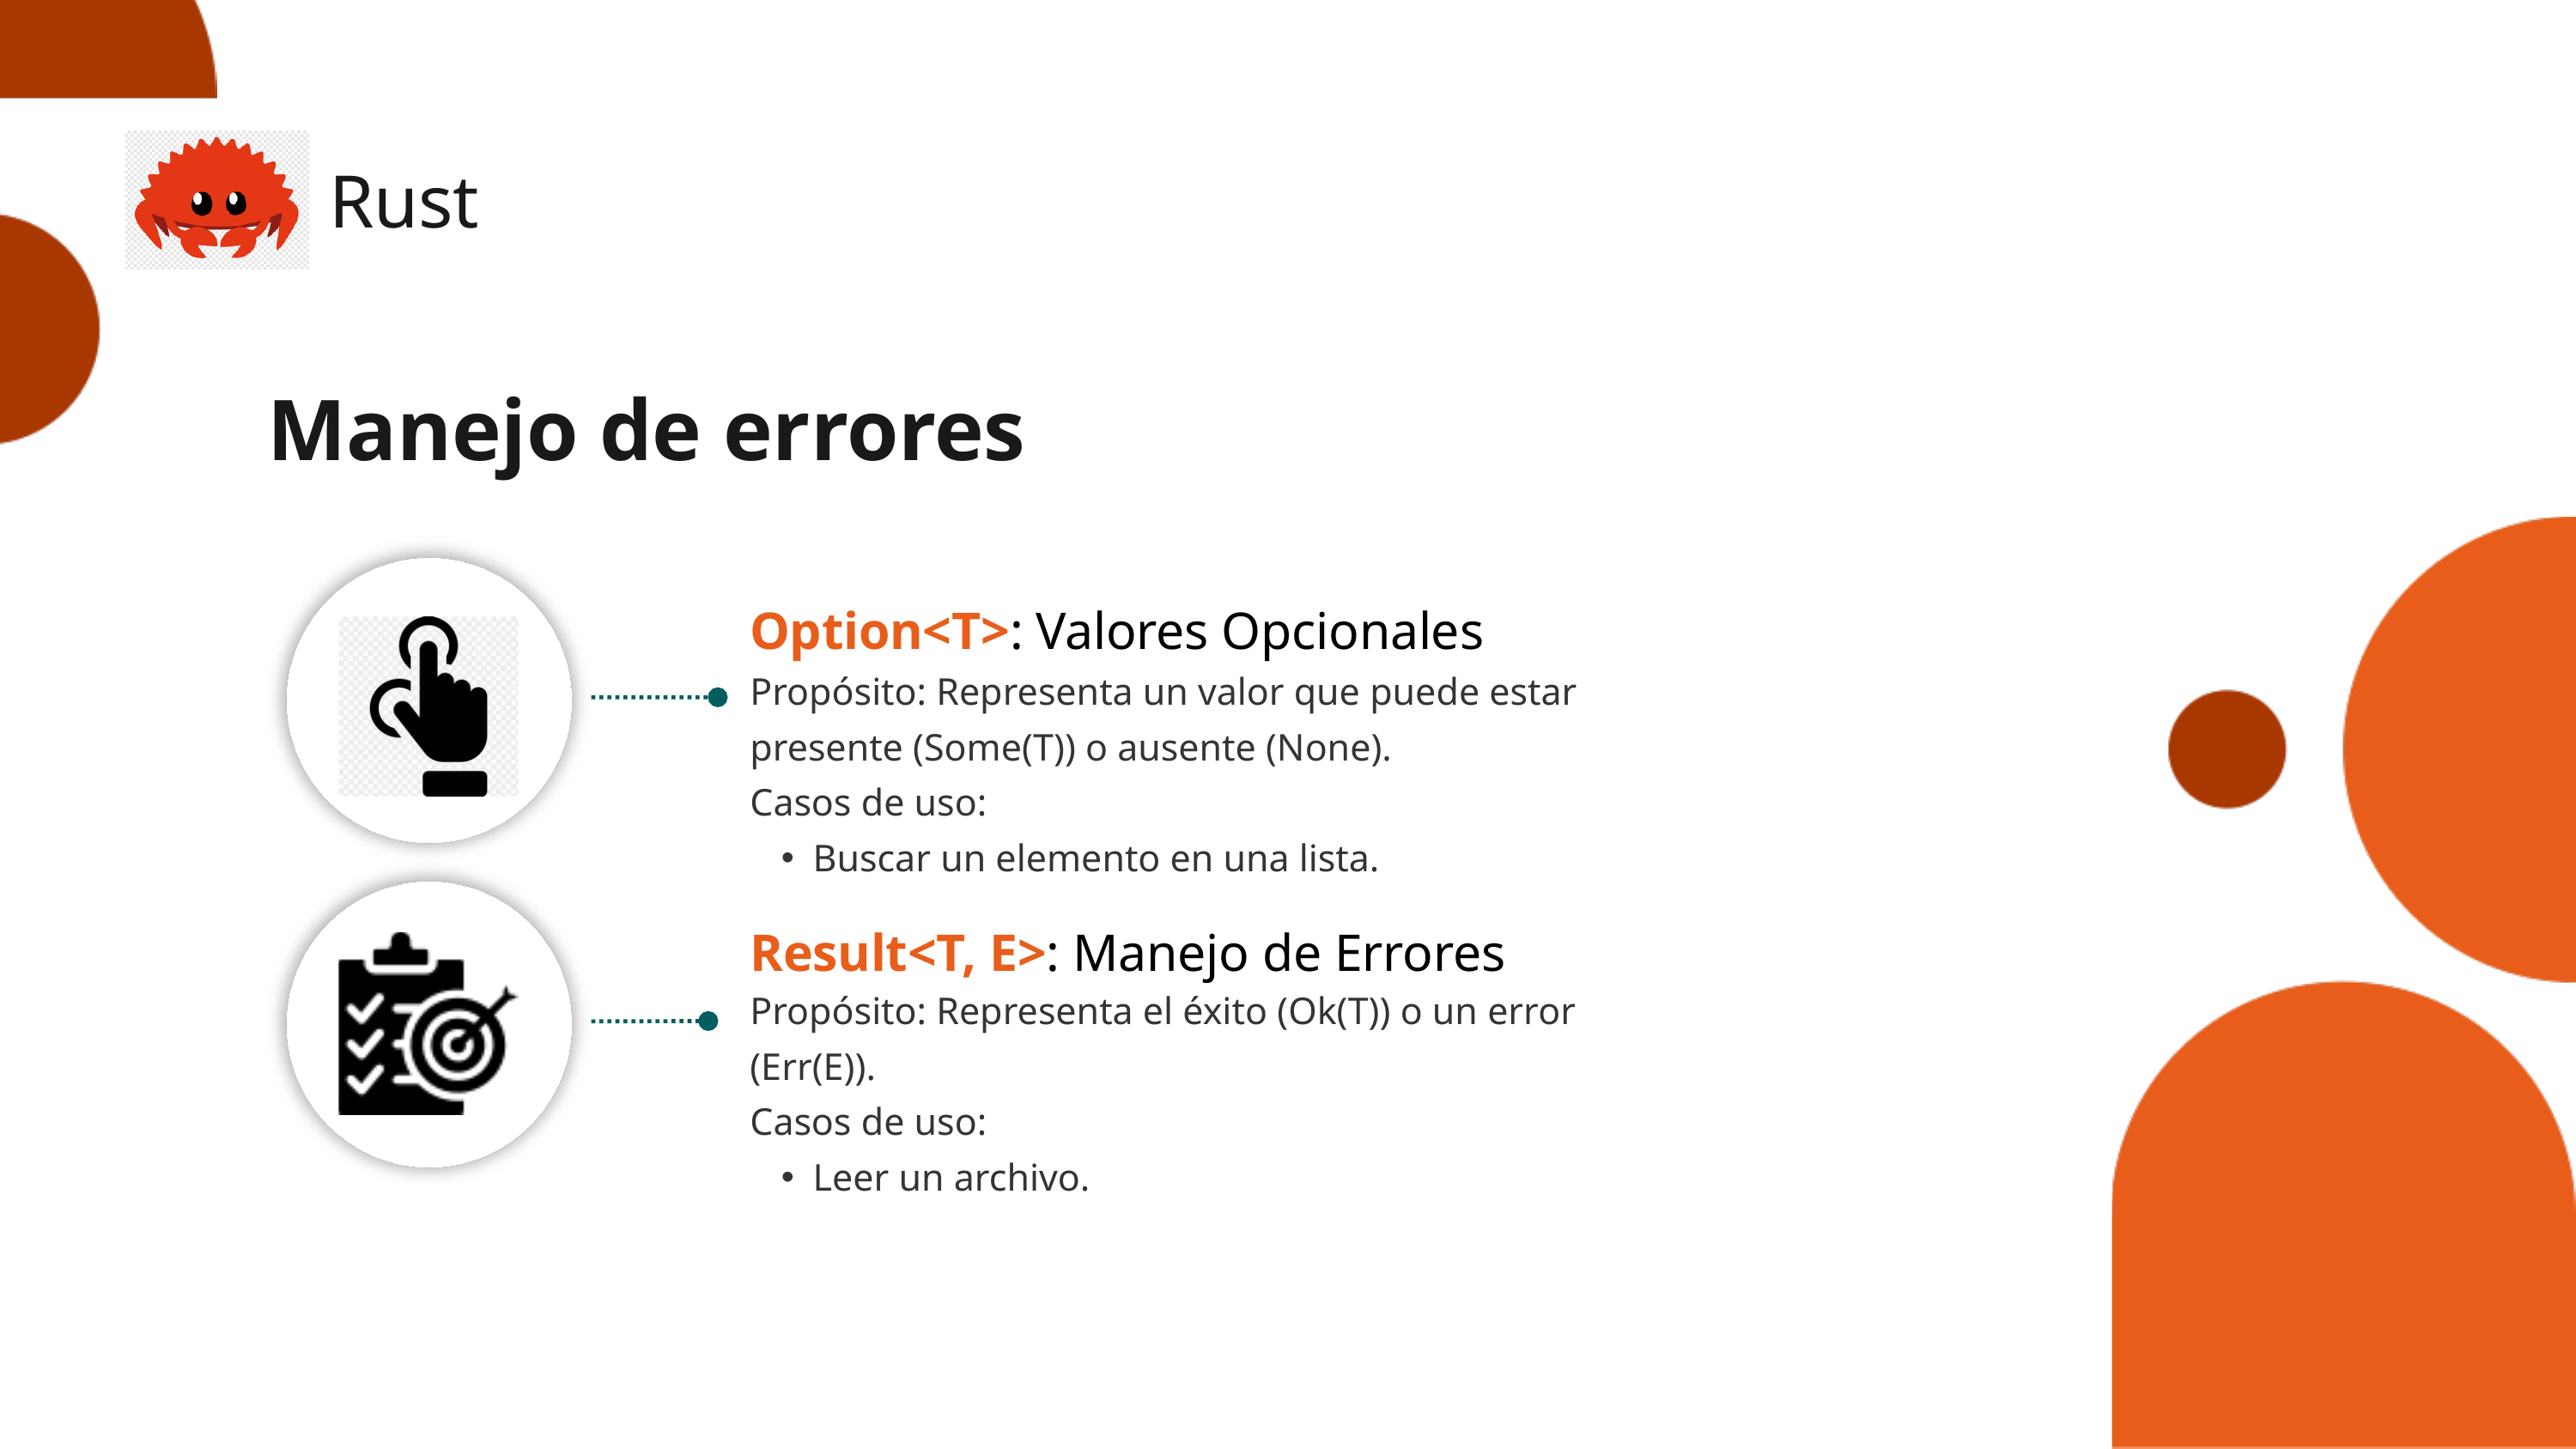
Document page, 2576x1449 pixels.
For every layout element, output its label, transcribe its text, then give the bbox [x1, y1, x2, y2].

text_box [338, 616, 519, 797]
text_box [338, 932, 519, 1115]
text_box [265, 860, 592, 1187]
text_box Propósito: Representa el éxito (Ok(T)) o un error (Err(E)). Casos de uso: Leer un archivo. [750, 976, 1681, 1294]
text_box Result<T, E>: Manejo de Errores [750, 910, 1557, 976]
text_box [2111, 517, 2576, 1449]
text_box [697, 1012, 718, 1030]
text_box [125, 130, 310, 270]
text_box [0, 0, 217, 446]
text_box Rust [329, 159, 596, 244]
text_box [708, 688, 727, 706]
text_box [265, 537, 592, 860]
text_box Option<T>: Valores Opcionales [750, 589, 1557, 657]
text_box Propósito: Representa un valor que puede estar presente (Some(T)) o ausente (None). Casos de uso: Buscar un elemento en una lista. [750, 657, 1681, 926]
text_box Manejo de errores [267, 360, 1153, 472]
